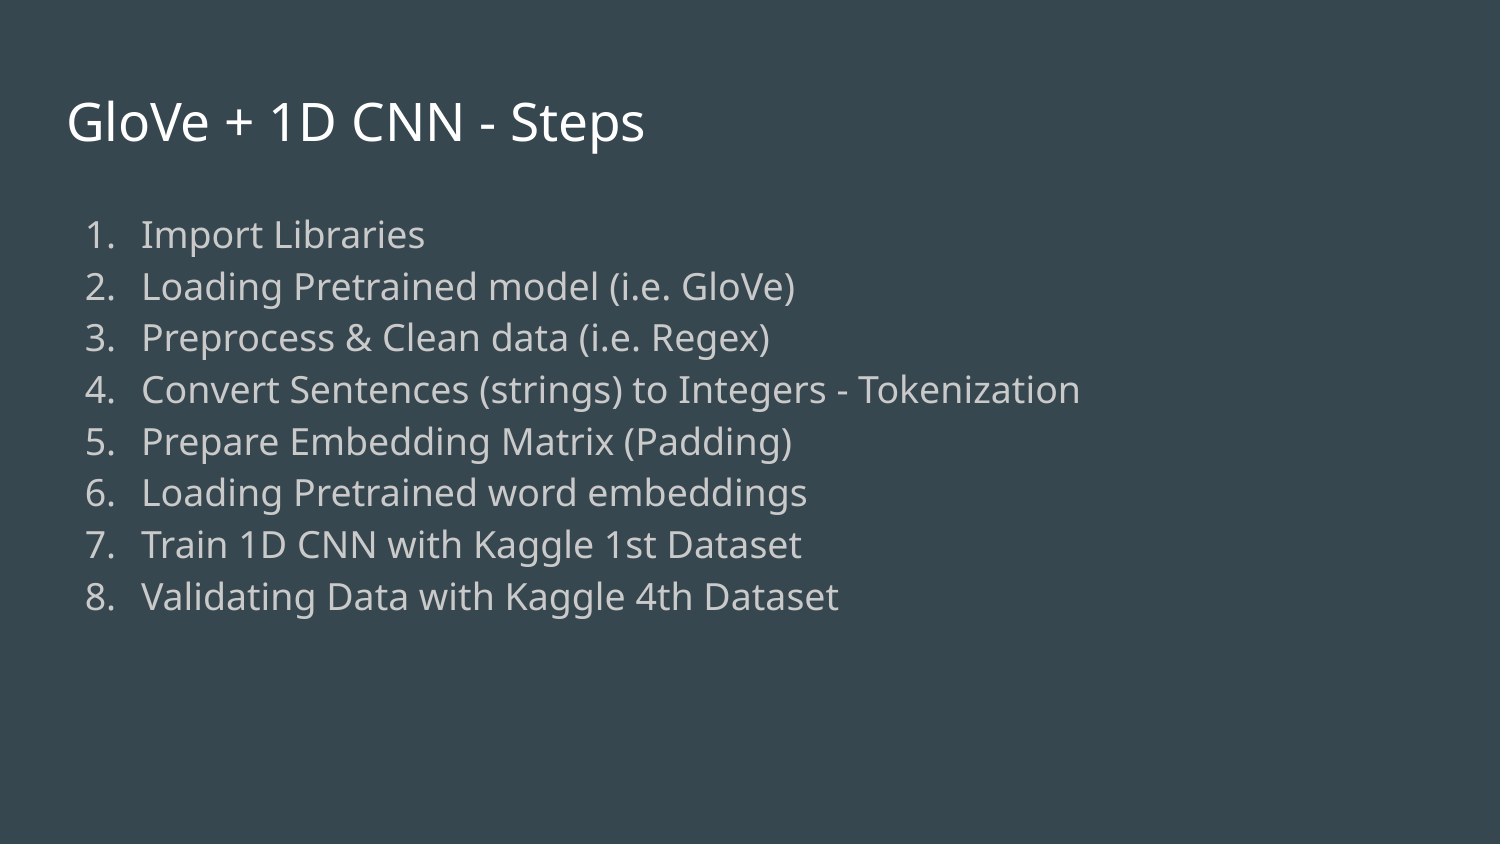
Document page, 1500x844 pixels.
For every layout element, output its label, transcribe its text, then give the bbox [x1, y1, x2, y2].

title GloVe + 1D CNN - Steps [51, 72, 1449, 167]
list Import Libraries Loading Pretrained model (i.e. GloVe) Preprocess & Clean data (i.e. Regex) Convert Sentences (strings) to Integers - Tokenization Prepare Embedding Matrix (Padding) Loading Pretrained word embeddings Train 1D CNN with Kaggle 1st Dataset Validating Data with Kaggle 4th Dataset [51, 189, 1449, 750]
